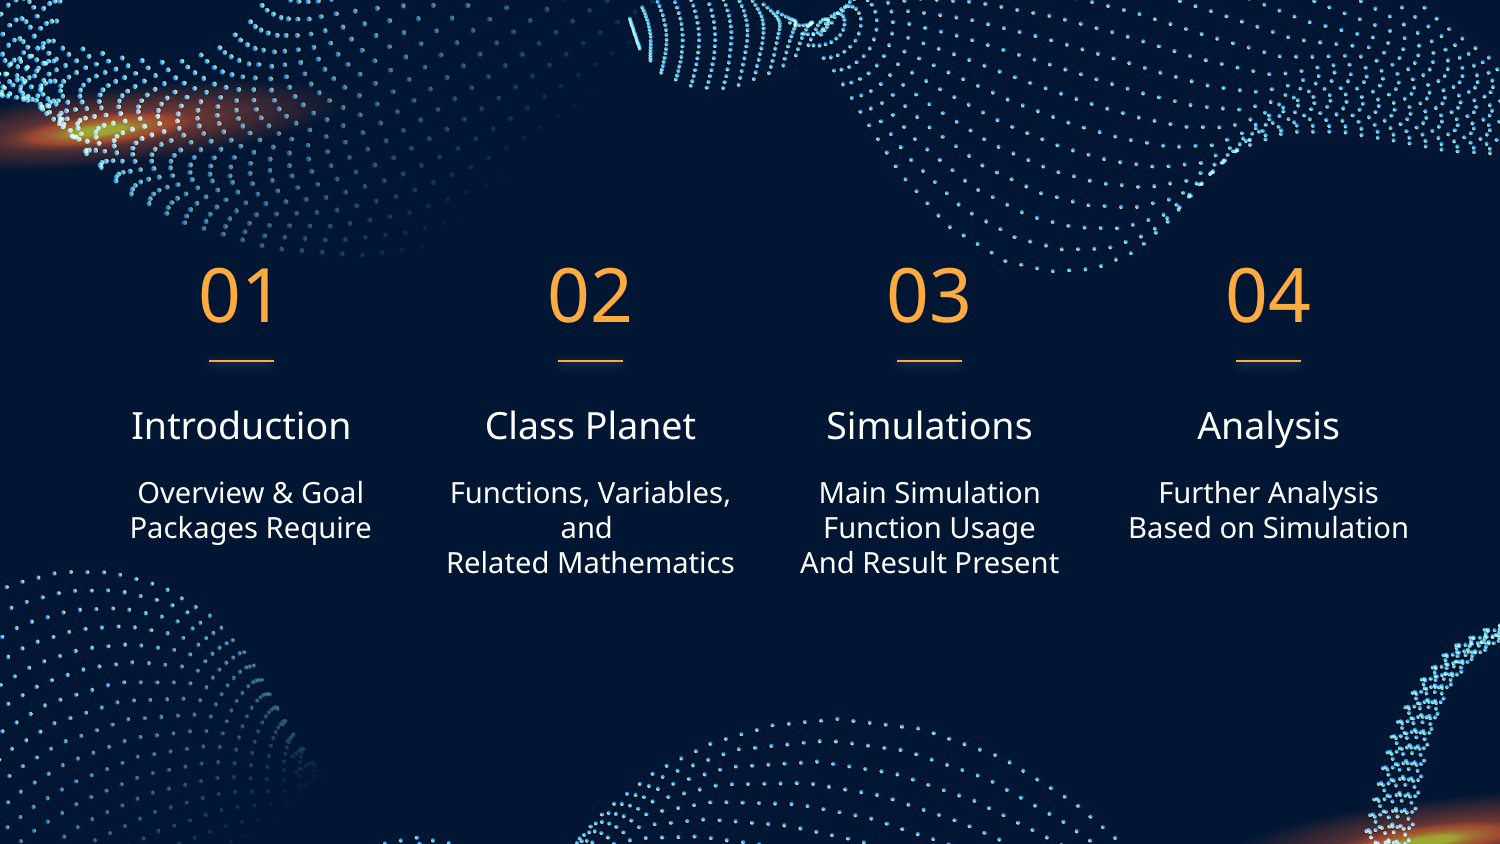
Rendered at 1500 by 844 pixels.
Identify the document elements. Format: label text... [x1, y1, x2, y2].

title 02 [421, 233, 760, 353]
title 03 [760, 233, 1099, 353]
subtitle Functions, Variables, and Related Mathematics [441, 459, 760, 663]
title Simulations [760, 372, 1099, 459]
subtitle Further Analysis Based on Simulation [1099, 459, 1439, 663]
subtitle Main Simulation Function Usage And Result Present [760, 459, 1099, 663]
title 04 [1099, 233, 1439, 353]
title Analysis [1099, 372, 1439, 459]
subtitle Overview & Goal Packages Require [61, 459, 441, 663]
picture [0, 0, 1500, 844]
title Class Planet [421, 372, 760, 459]
title Introduction [71, 372, 411, 459]
title 01 [71, 233, 411, 353]
